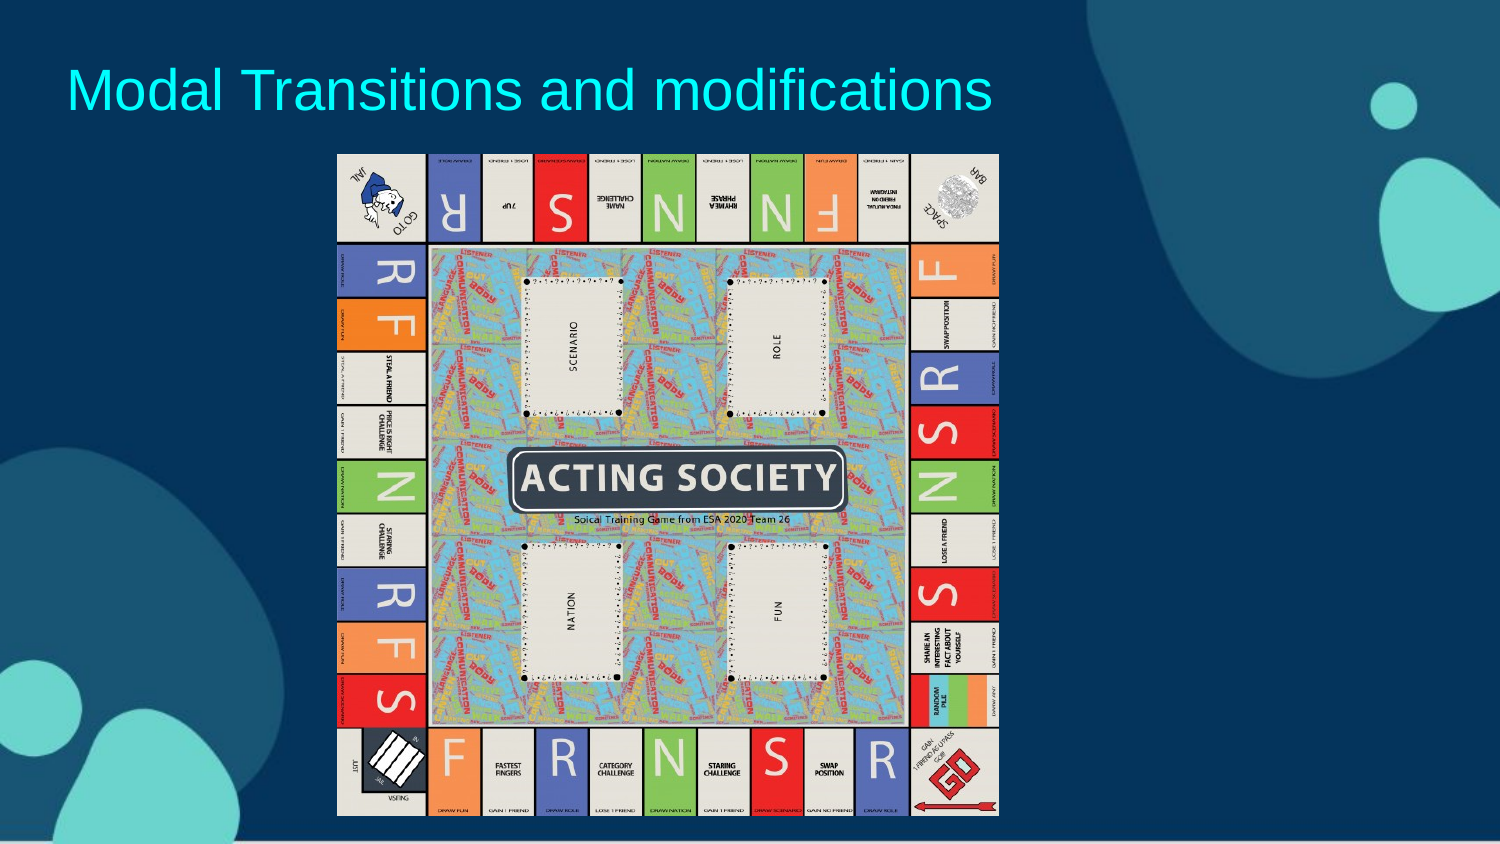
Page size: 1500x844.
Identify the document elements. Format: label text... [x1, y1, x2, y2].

title Modal Transitions and modifications [51, 37, 1449, 132]
picture [0, 0, 1500, 844]
